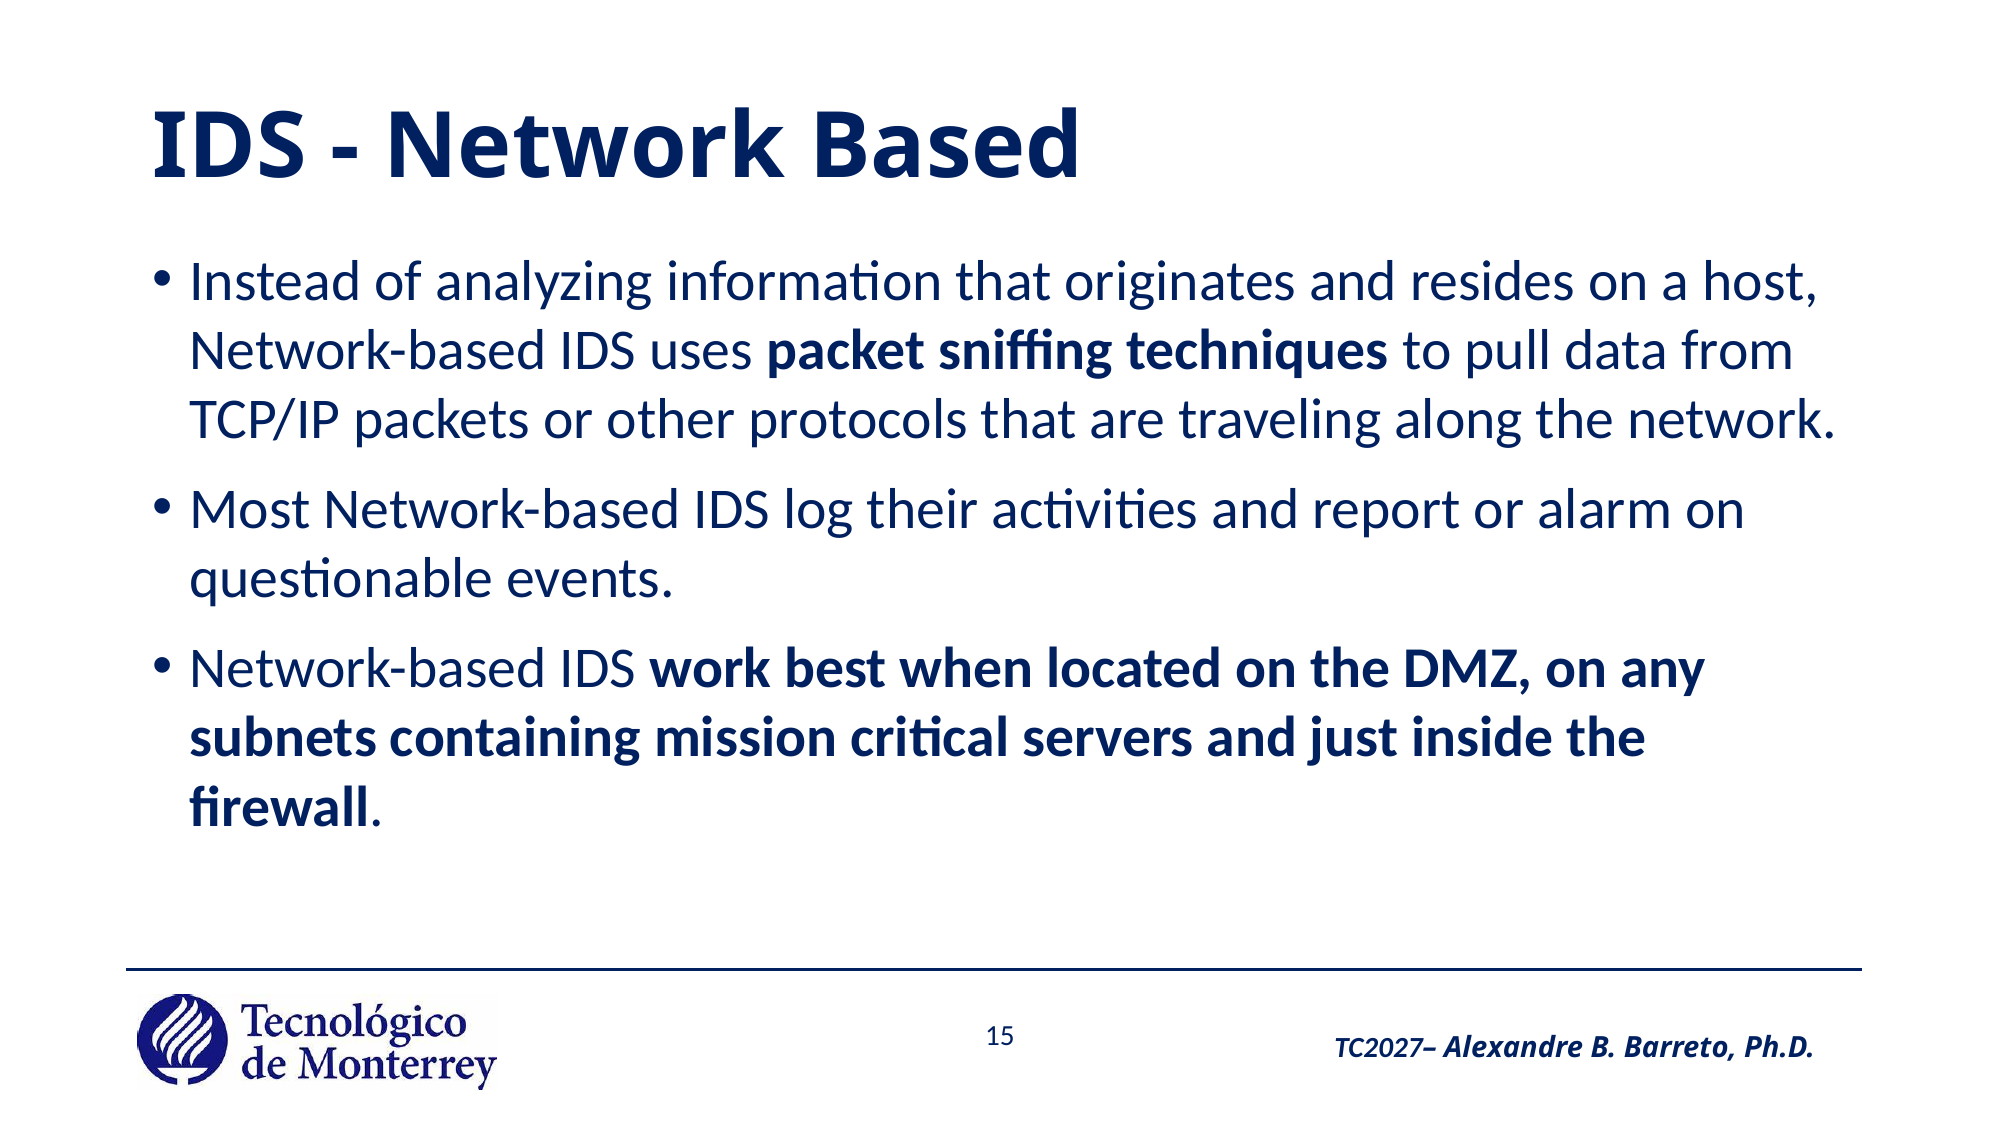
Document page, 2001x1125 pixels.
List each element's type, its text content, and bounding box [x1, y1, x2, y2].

title IDS - Network Based [137, 59, 1863, 235]
list Instead of analyzing information that originates and resides on a host, Network-based IDS uses packet sniffing techniques to pull data from TCP/IP packets or other protocols that are traveling along the network. Most Network-based IDS log their activities and report or alarm on questionable events. Network-based IDS work best when located on the DMZ, on any subnets containing mission critical servers and just inside the firewall. [137, 235, 1863, 911]
picture [137, 994, 497, 1090]
